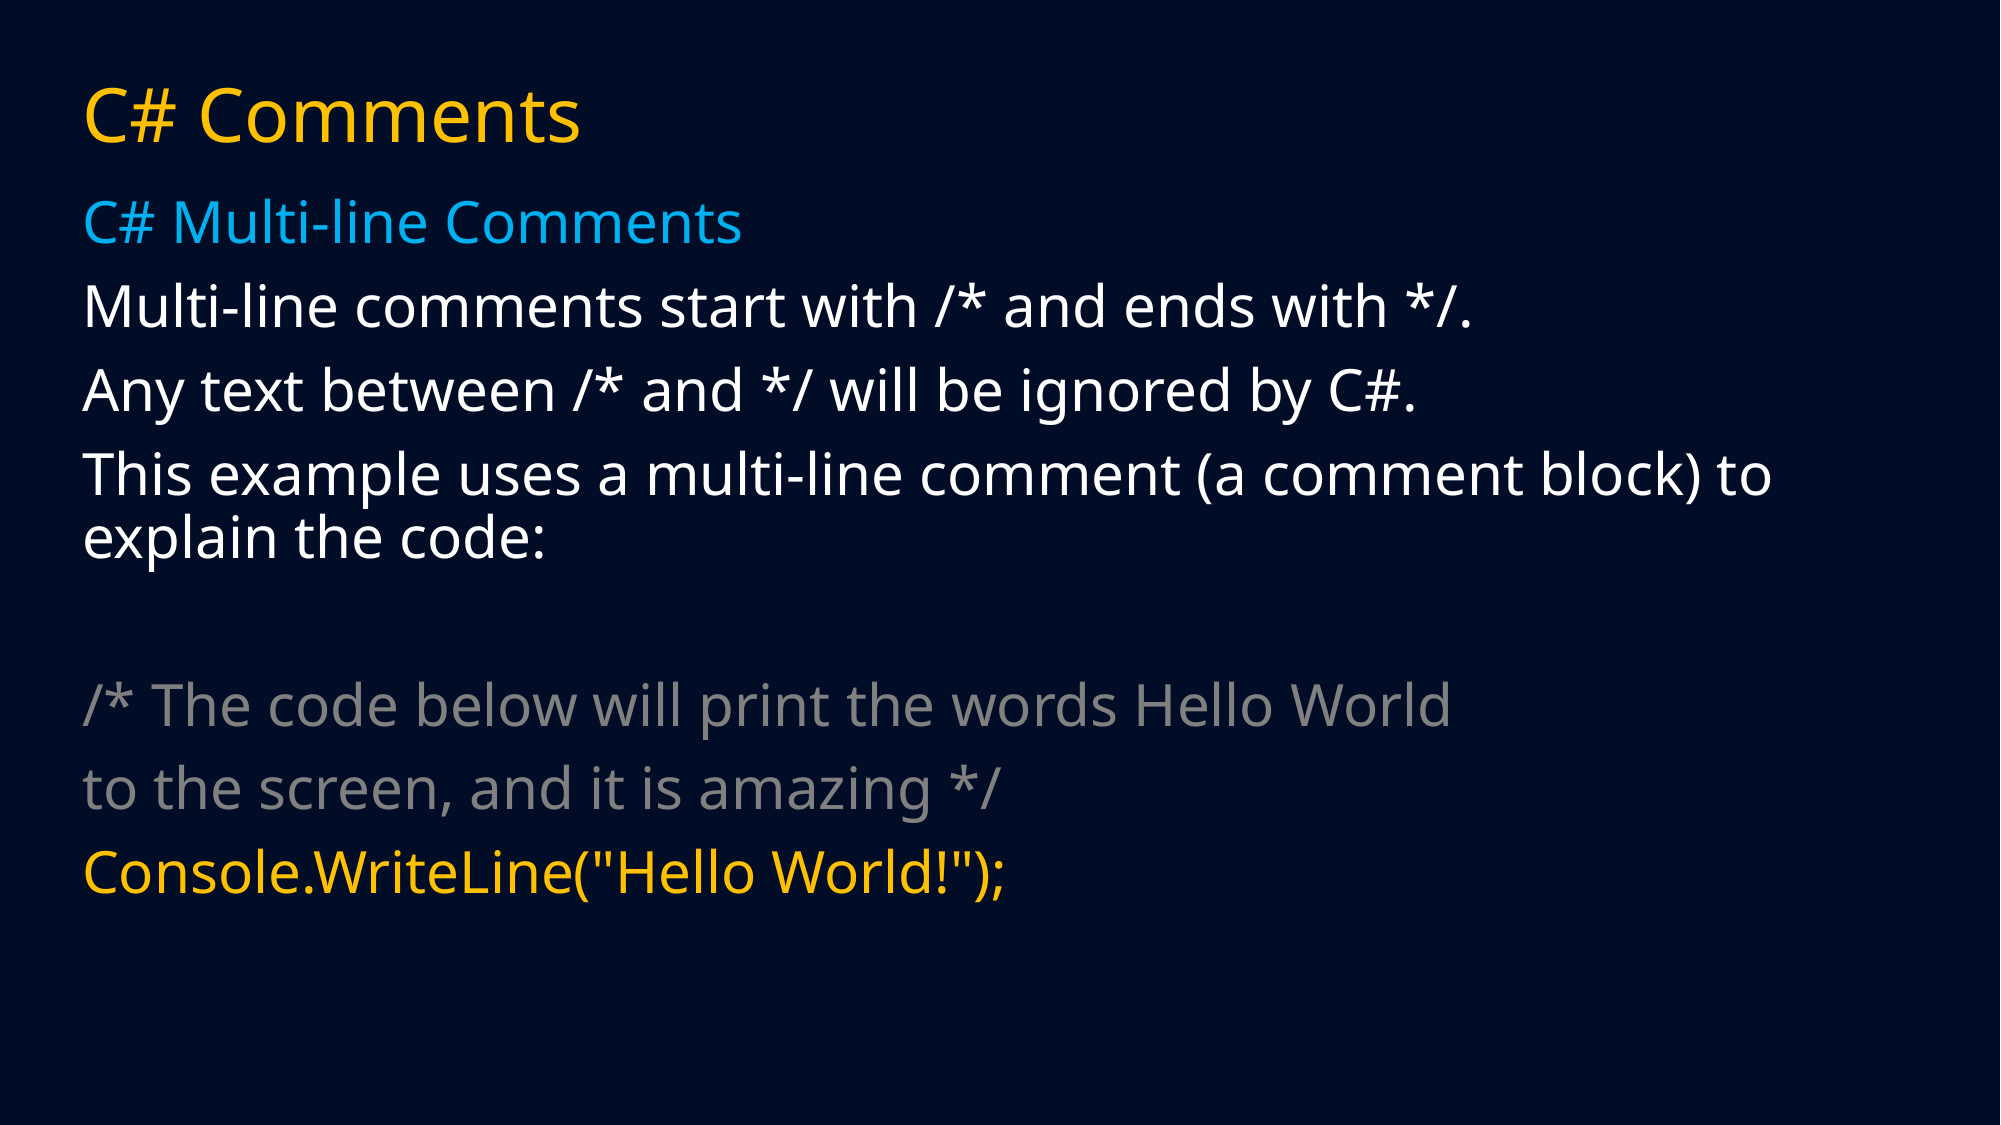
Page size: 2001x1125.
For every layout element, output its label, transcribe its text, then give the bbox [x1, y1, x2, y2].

list C# Multi-line Comments Multi-line comments start with /* and ends with */. Any text between /* and */ will be ignored by C#. This example uses a multi-line comment (a comment block) to explain the code: /* The code below will print the words Hello World to the screen, and it is amazing */ Console.WriteLine("Hello World!"); [67, 228, 1926, 1031]
title C# Comments [67, 9, 1926, 228]
